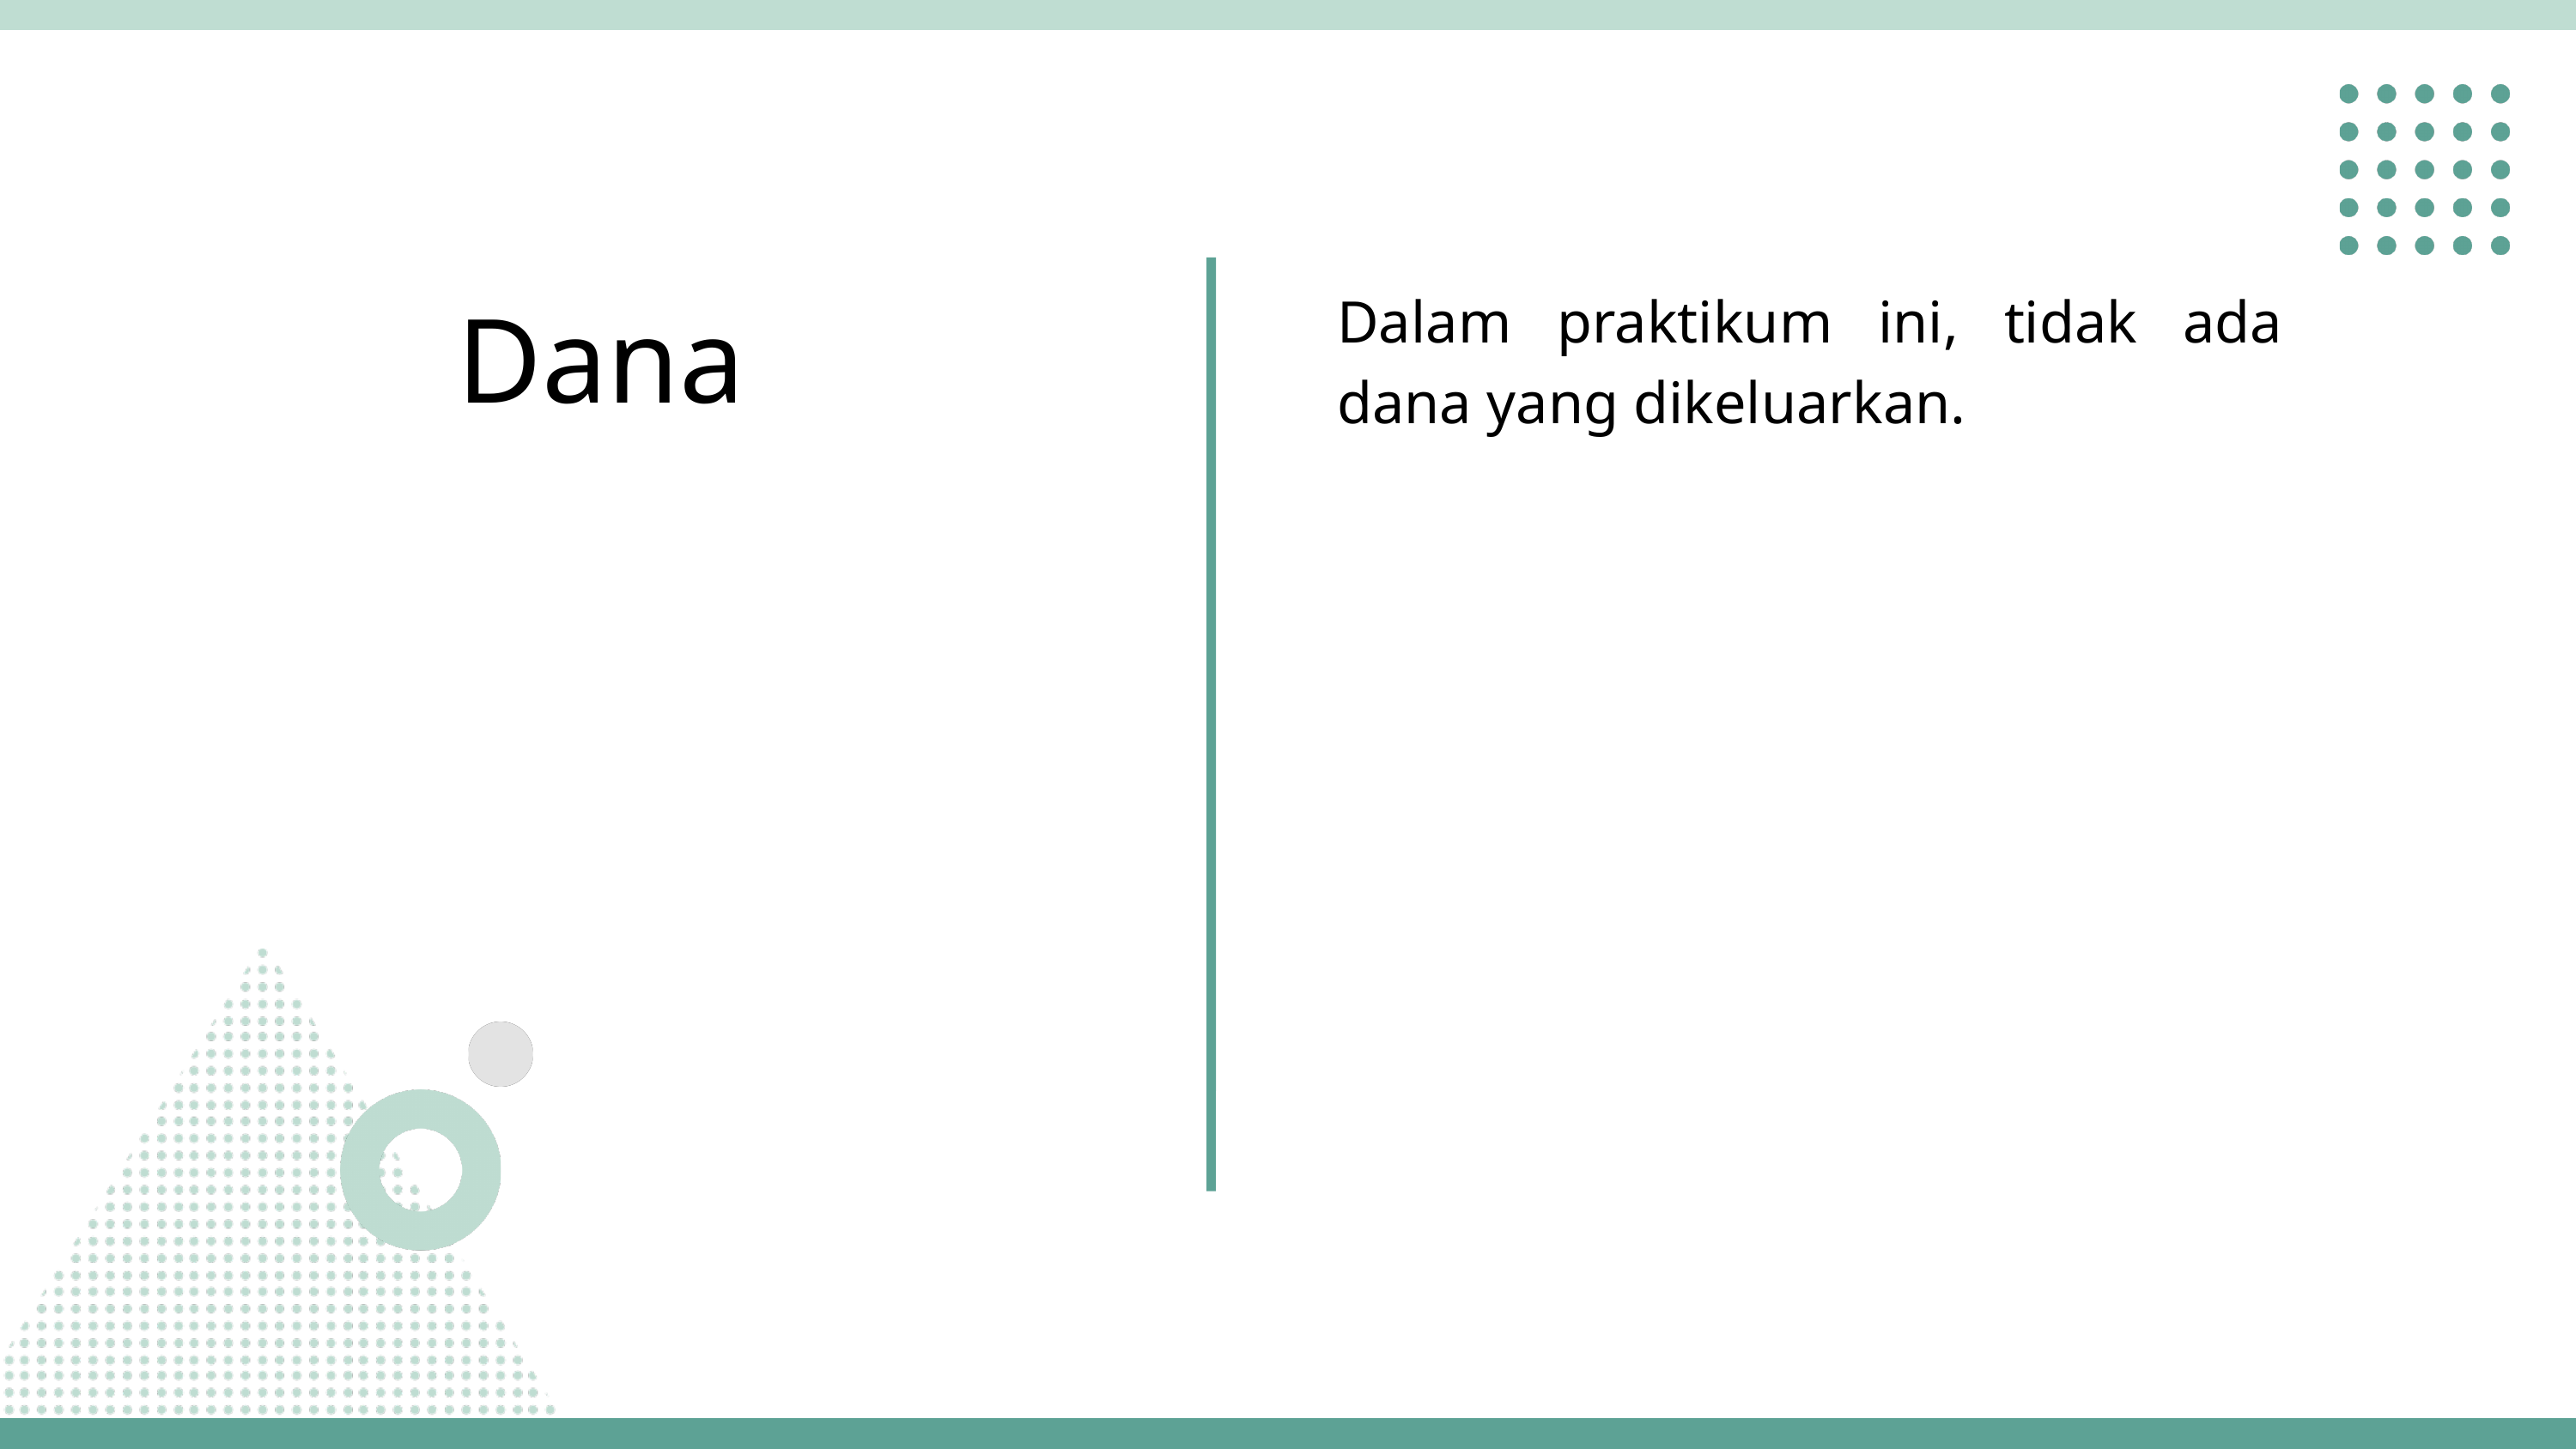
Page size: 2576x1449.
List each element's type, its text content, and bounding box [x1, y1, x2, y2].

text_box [0, 0, 2576, 31]
text_box [2339, 84, 2510, 255]
text_box Dana [1212, 264, 1216, 427]
text_box [0, 949, 572, 1418]
text_box [468, 1022, 533, 1087]
text_box Dana [457, 264, 1211, 427]
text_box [0, 1418, 2576, 1449]
text_box [340, 1089, 501, 1251]
text_box Dalam praktikum ini, tidak ada dana yang dikeluarkan. [1337, 274, 2284, 435]
